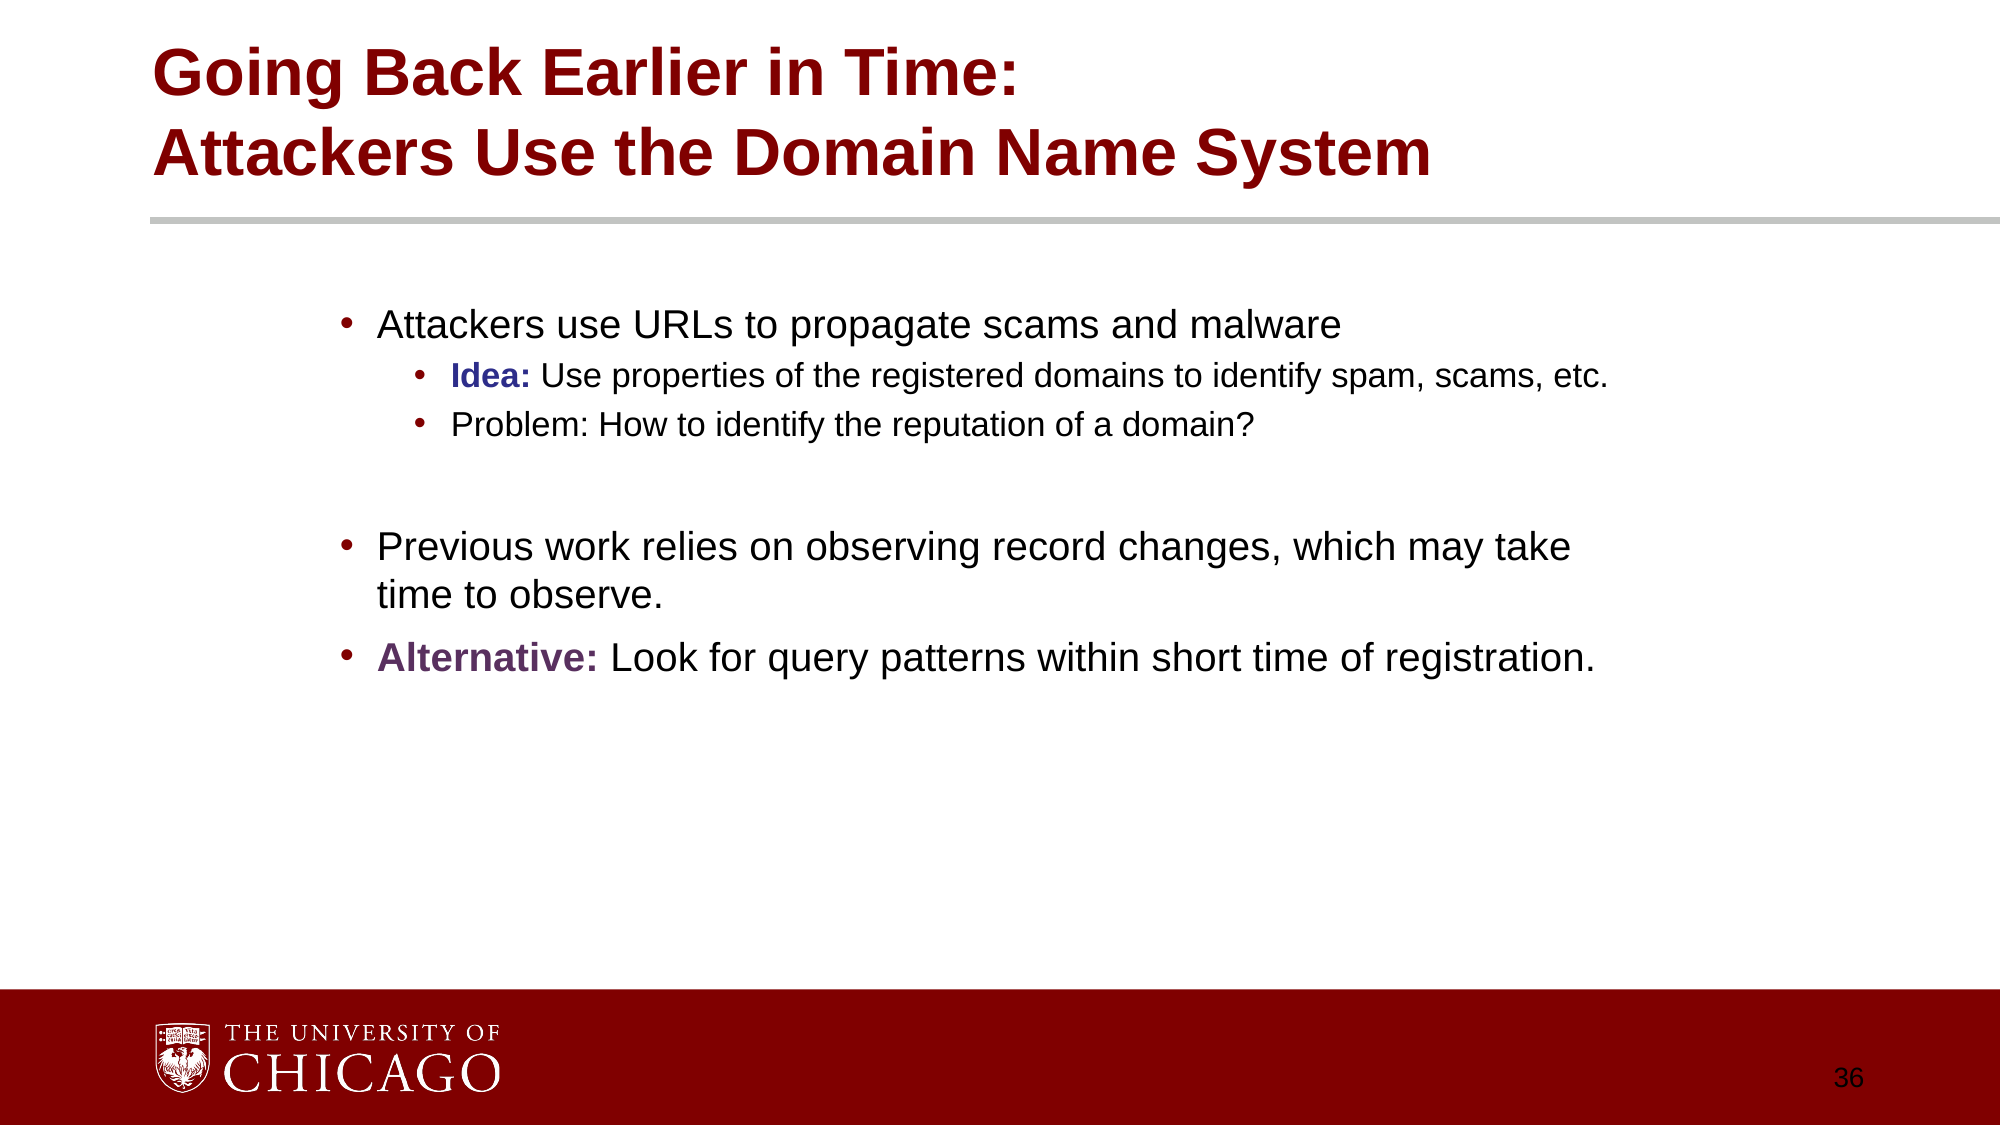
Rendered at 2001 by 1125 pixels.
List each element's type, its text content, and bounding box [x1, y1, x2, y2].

list Attackers use URLs to propagate scams and malware Idea: Use properties of the registered domains to identify spam, scams, etc. Problem: How to identify the reputation of a domain? Previous work relies on observing record changes, which may take time to observe. Alternative: Look for query patterns within short time of registration. [324, 290, 1675, 753]
title Going Back Earlier in Time: Attackers Use the Domain Name System [137, 0, 1863, 218]
slide_number 36 [1412, 1046, 1880, 1107]
